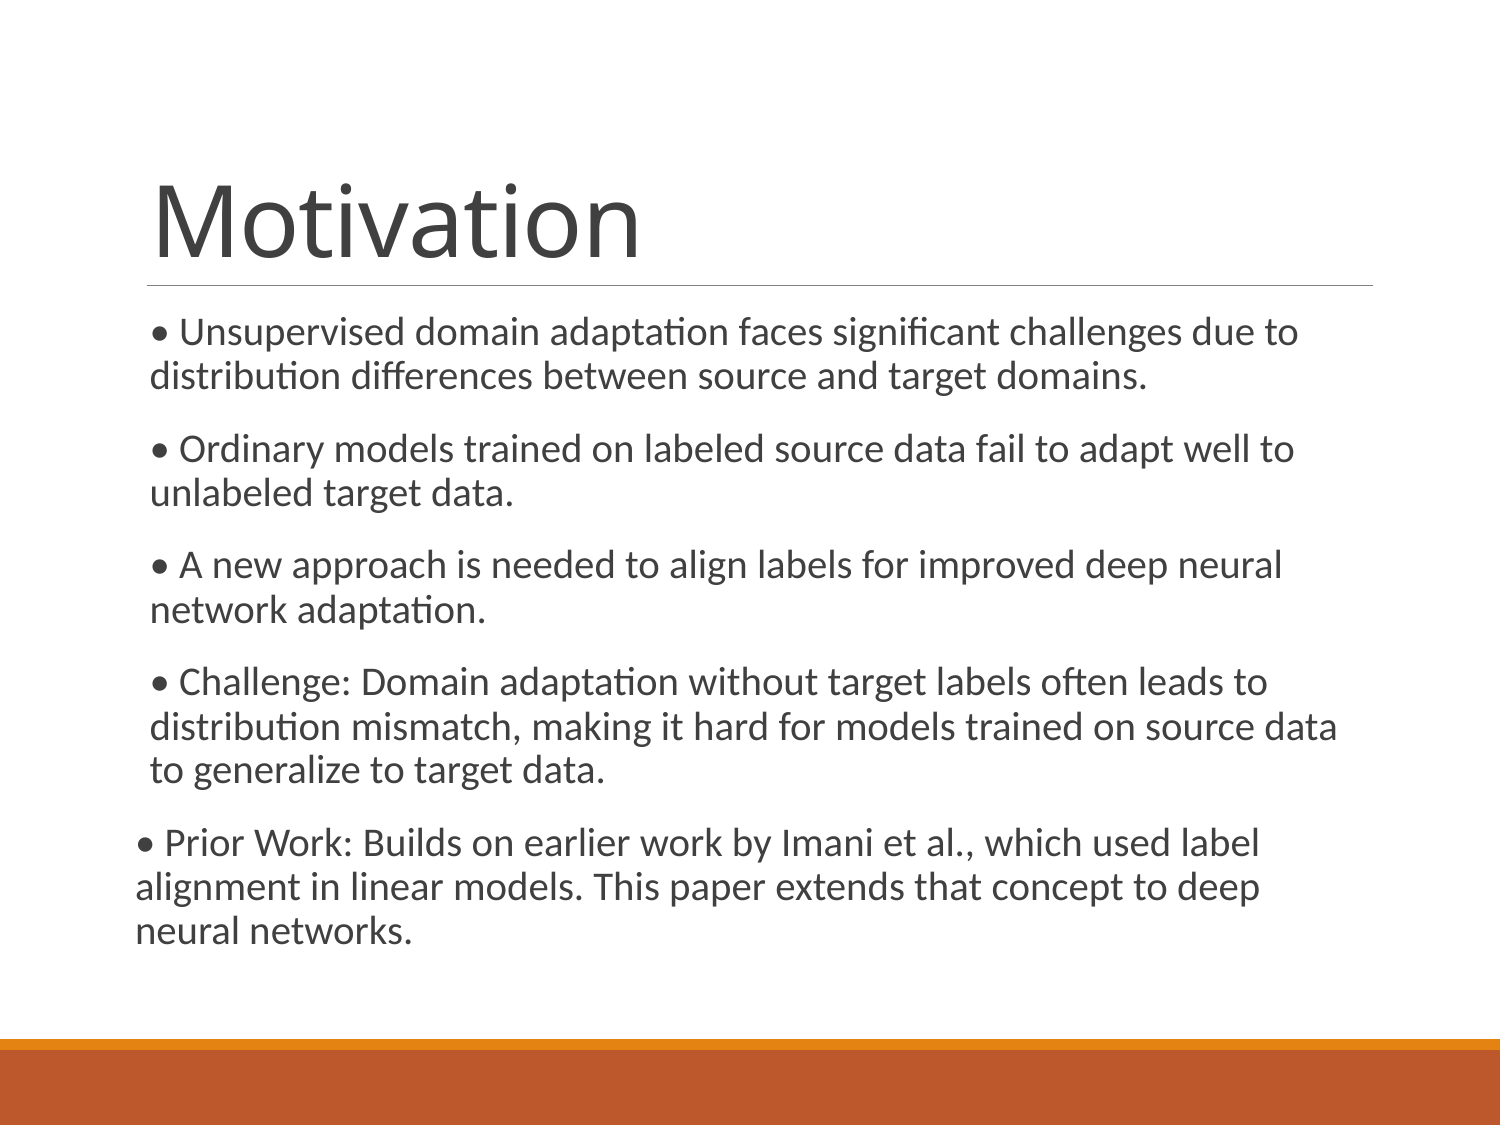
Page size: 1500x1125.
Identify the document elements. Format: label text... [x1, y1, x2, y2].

list • Unsupervised domain adaptation faces significant challenges due to distribution differences between source and target domains. • Ordinary models trained on labeled source data fail to adapt well to unlabeled target data. • A new approach is needed to align labels for improved deep neural network adaptation. • Challenge: Domain adaptation without target labels often leads to distribution mismatch, making it hard for models trained on source data to generalize to target data. • Prior Work: Builds on earlier work by Imani et al., which used label alignment in linear models. This paper extends that concept to deep neural networks. [135, 302, 1373, 963]
title Motivation [135, 47, 1373, 285]
